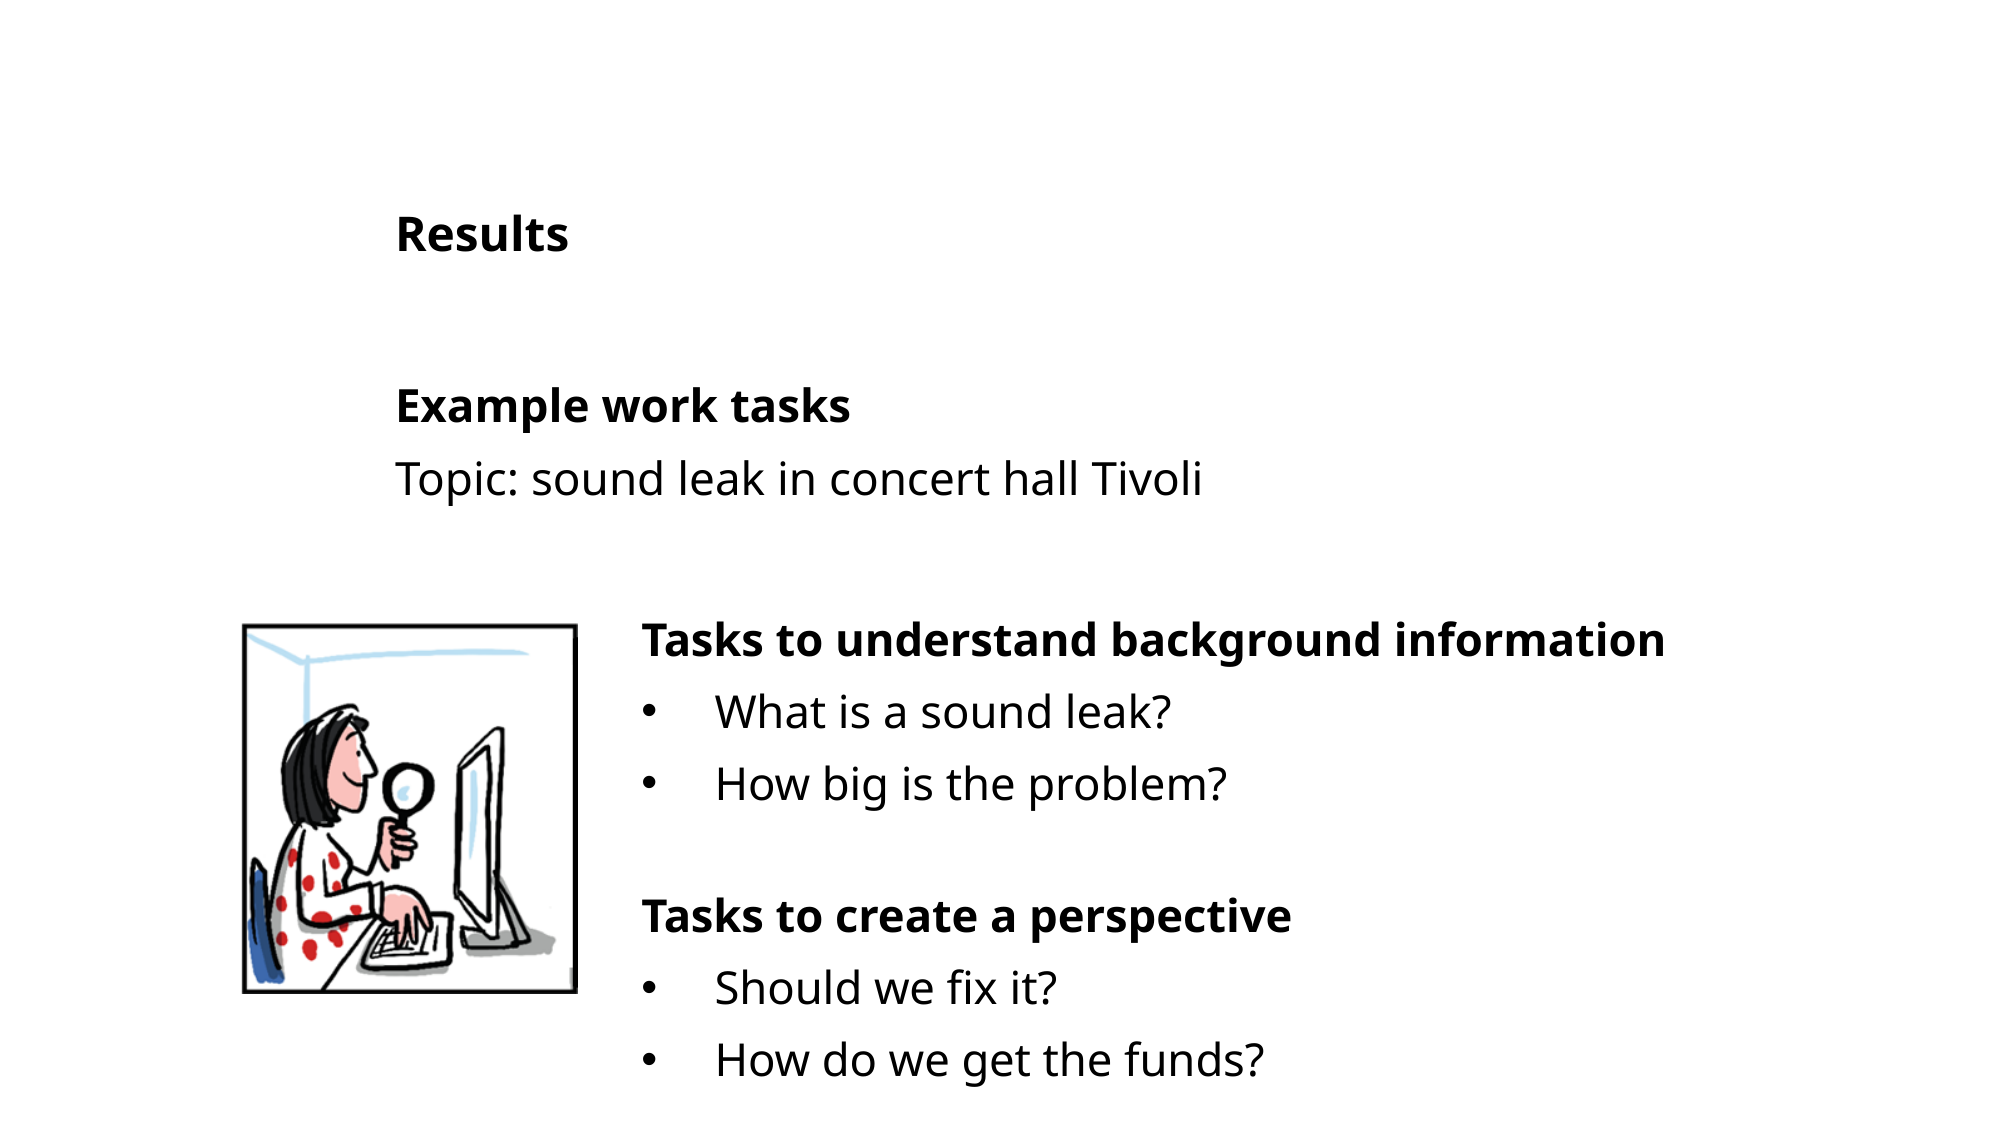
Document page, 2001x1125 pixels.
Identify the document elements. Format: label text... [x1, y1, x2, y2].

title Results [380, 196, 1621, 363]
text_box Tasks to understand background information What is a sound leak? How big is the problem? Tasks to create a perspective Should we fix it? How do we get the funds? [626, 531, 2001, 1097]
list Example work tasks Topic: sound leak in concert hall Tivoli [380, 363, 1909, 929]
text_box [227, 595, 579, 994]
